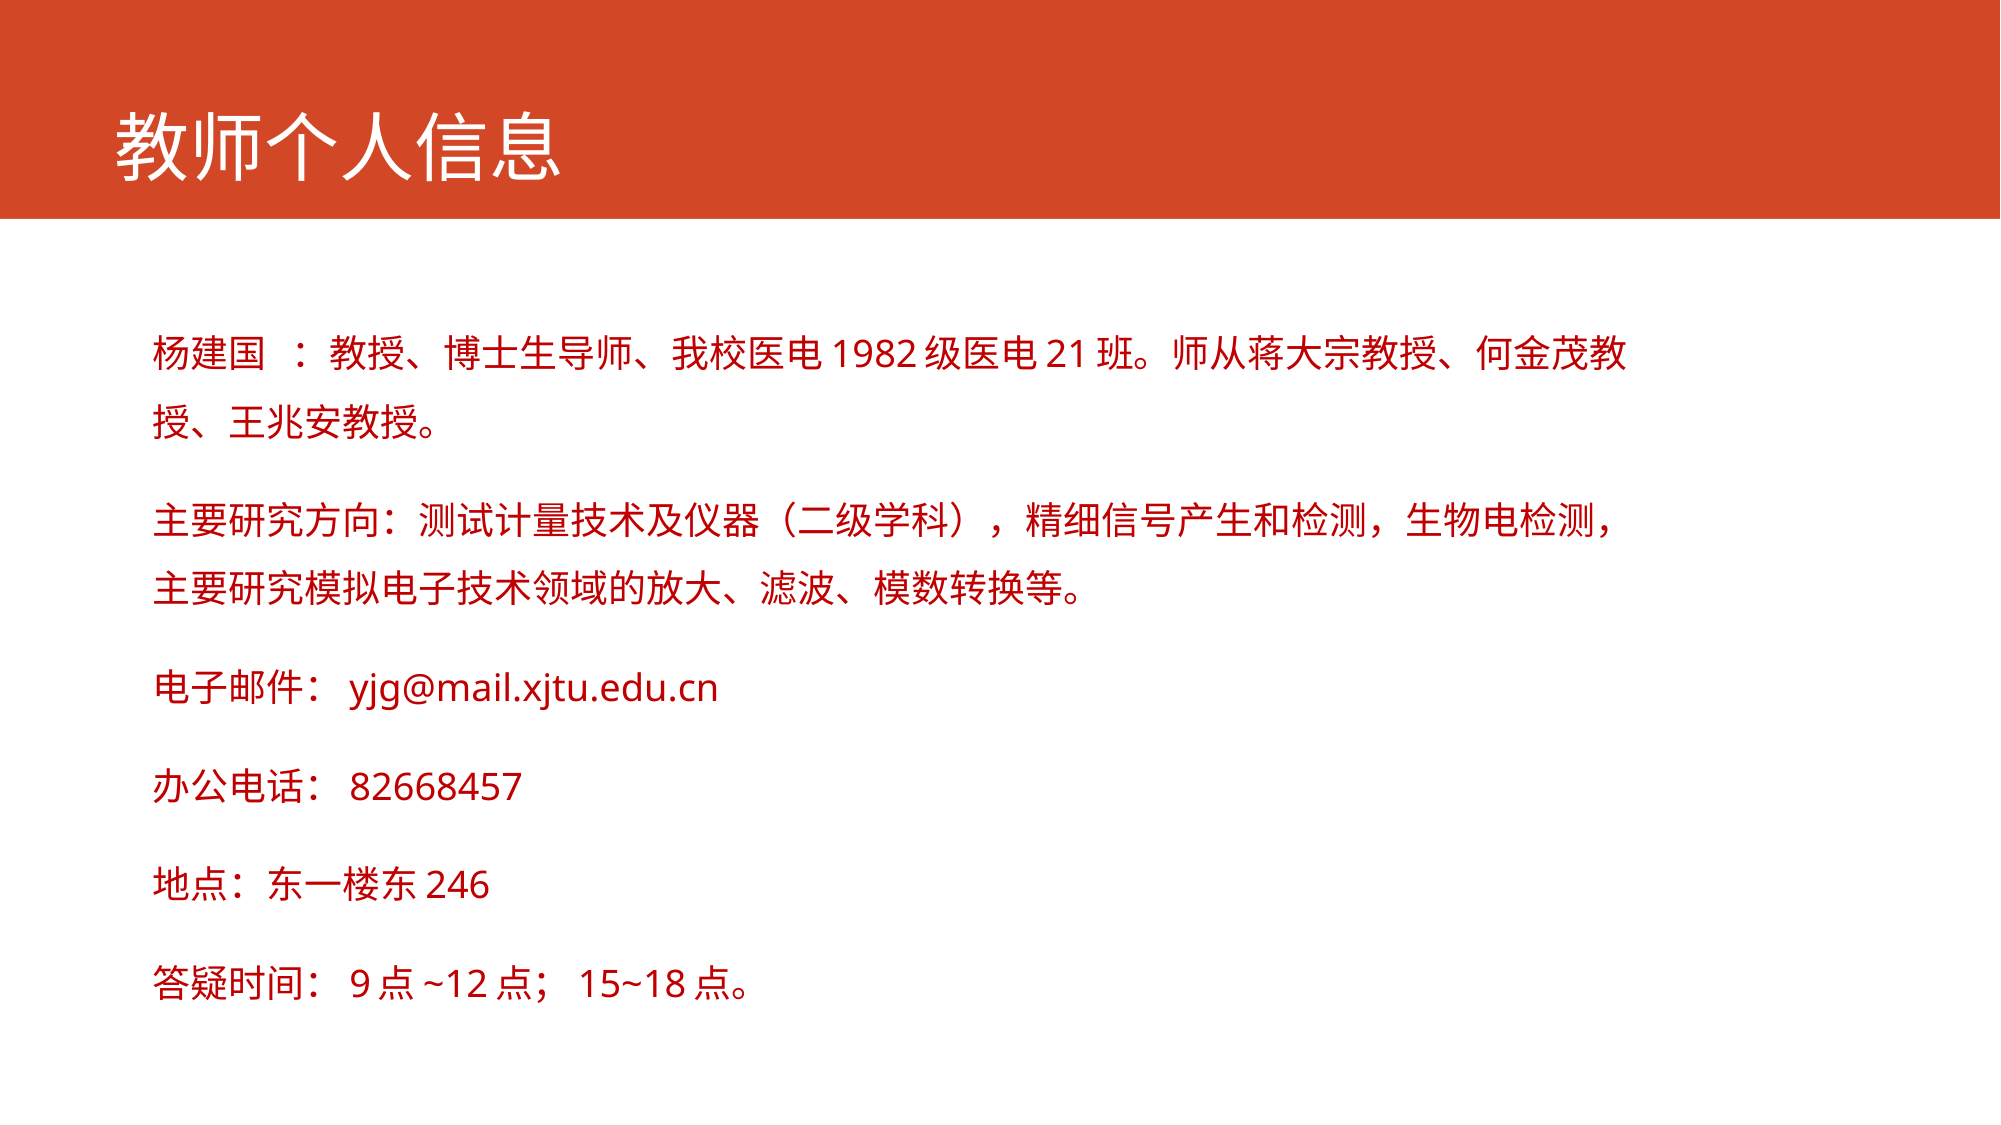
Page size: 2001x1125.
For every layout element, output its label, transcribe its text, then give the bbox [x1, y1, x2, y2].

title 教师个人信息 [99, 0, 1863, 199]
list 杨建国 ：教授、博士生导师、我校医电1982级医电21班。师从蒋大宗教授、何金茂教授、王兆安教授。 主要研究方向：测试计量技术及仪器（二级学科），精细信号产生和检测，生物电检测，主要研究模拟电子技术领域的放大、滤波、模数转换等。 电子邮件：yjg@mail.xjtu.edu.cn 办公电话：82668457 地点：东一楼东246 答疑时间：9点~12点；15~18点。 [137, 299, 1653, 1014]
